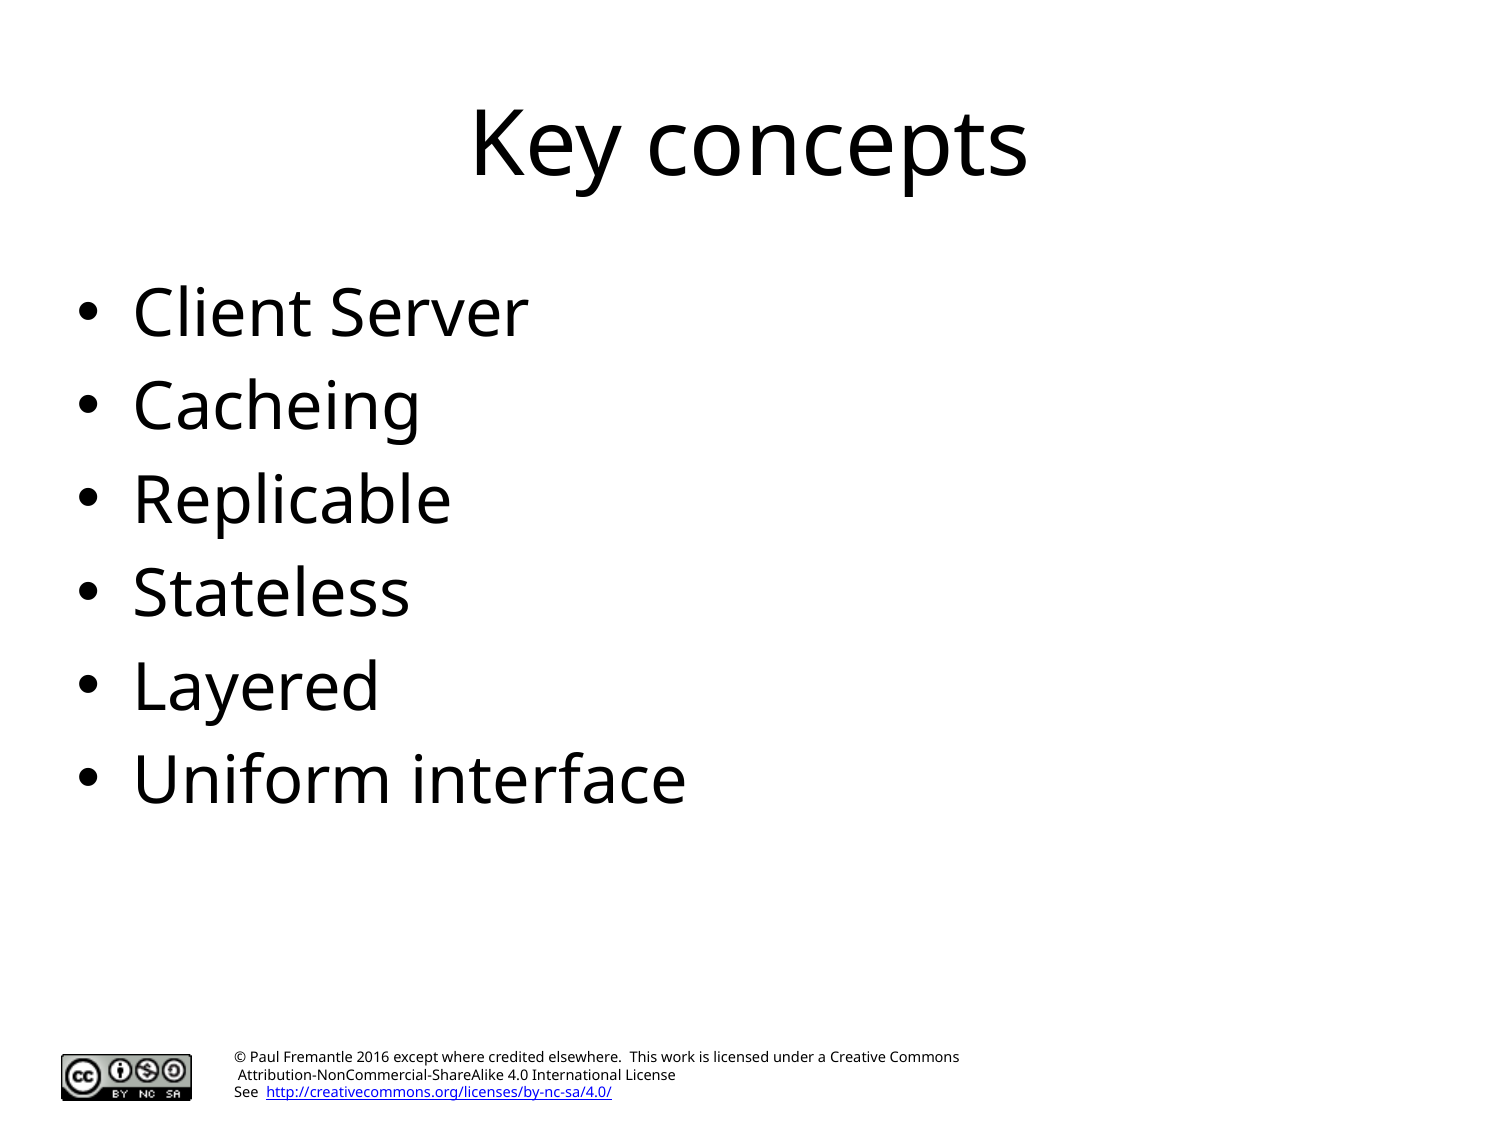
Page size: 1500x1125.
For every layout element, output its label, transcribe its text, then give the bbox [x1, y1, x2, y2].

title Key concepts [75, 45, 1425, 233]
list Client Server Cacheing Replicable Stateless Layered Uniform interface [61, 262, 1412, 1005]
picture [61, 1054, 192, 1101]
